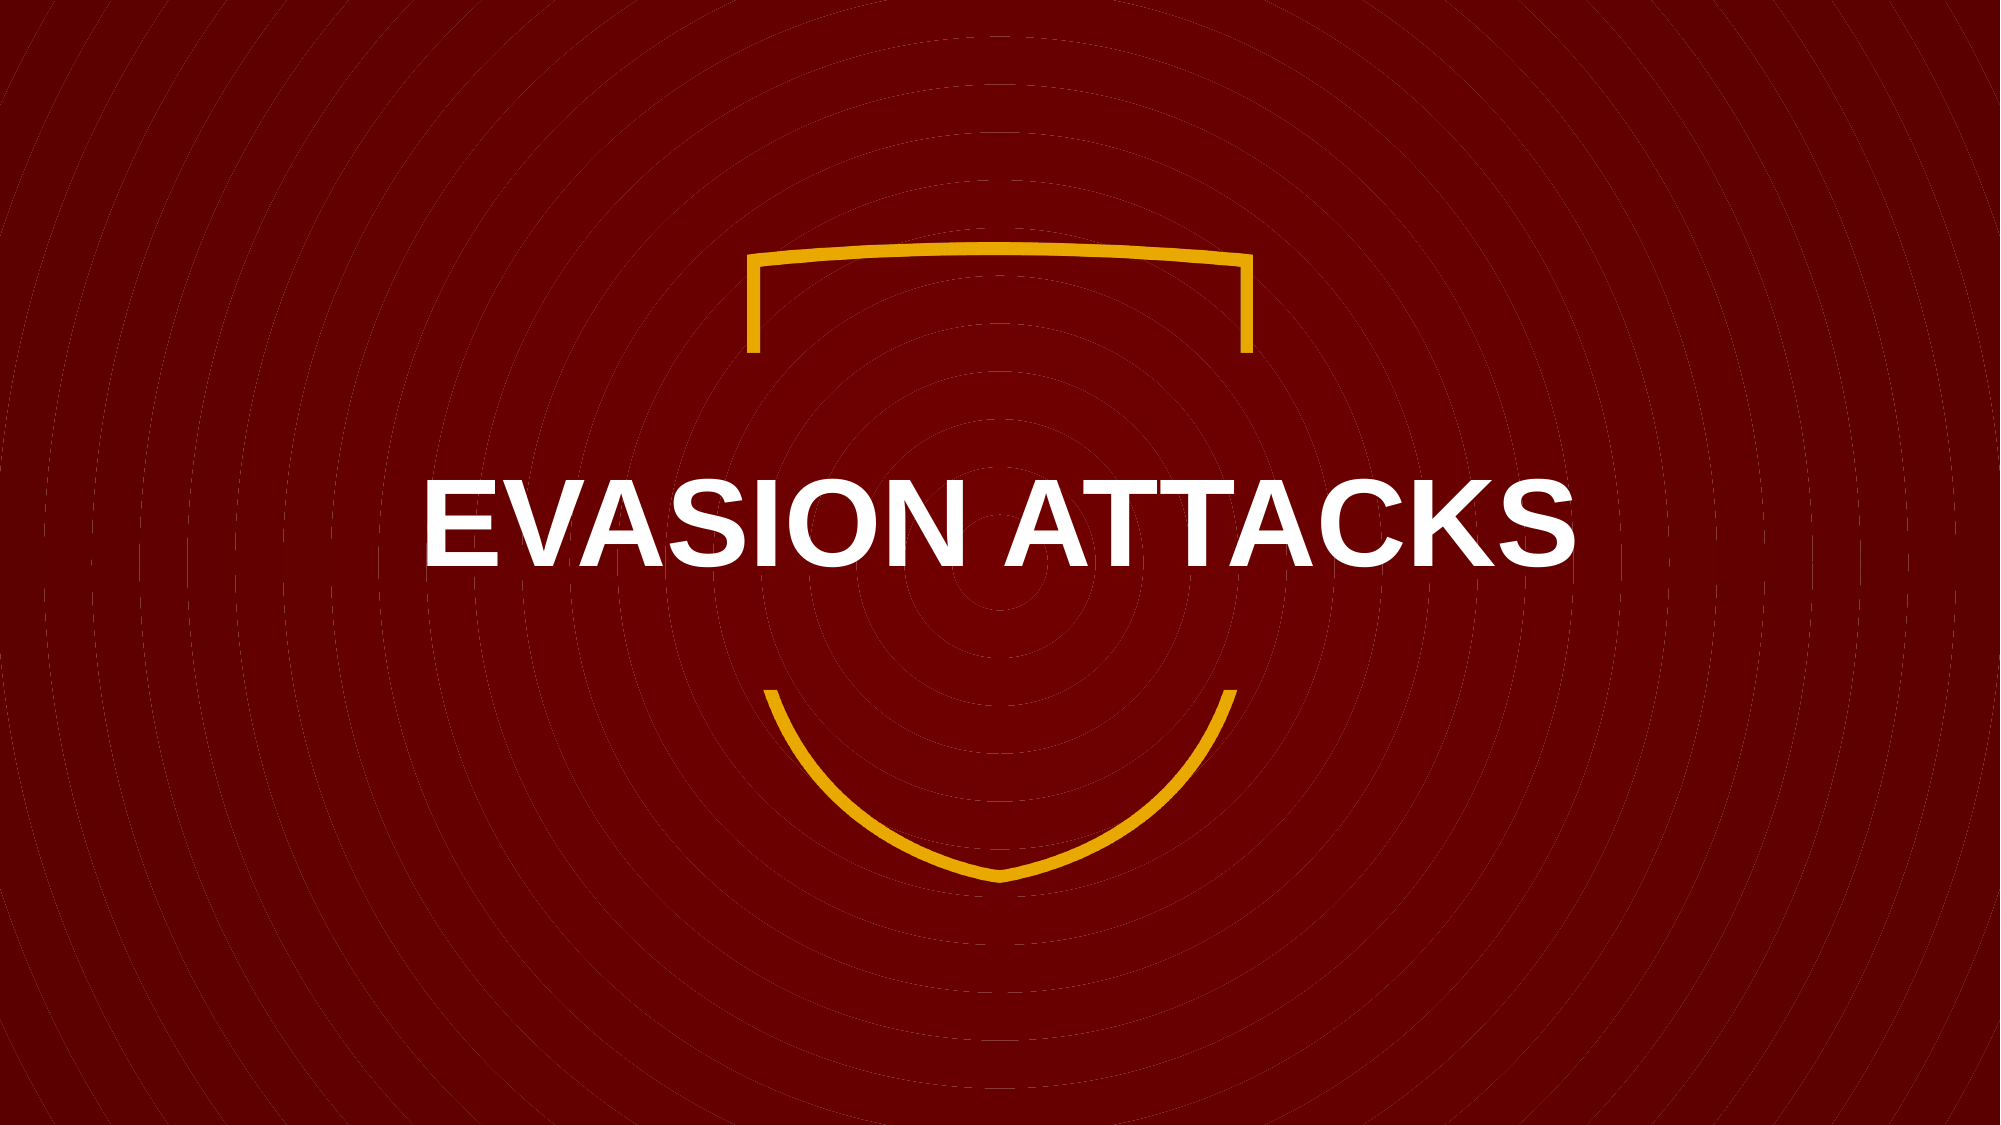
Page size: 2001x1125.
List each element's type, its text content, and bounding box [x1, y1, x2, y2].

title Evasion Attacks [288, 264, 1712, 769]
picture [747, 769, 1253, 883]
picture [747, 242, 1253, 264]
